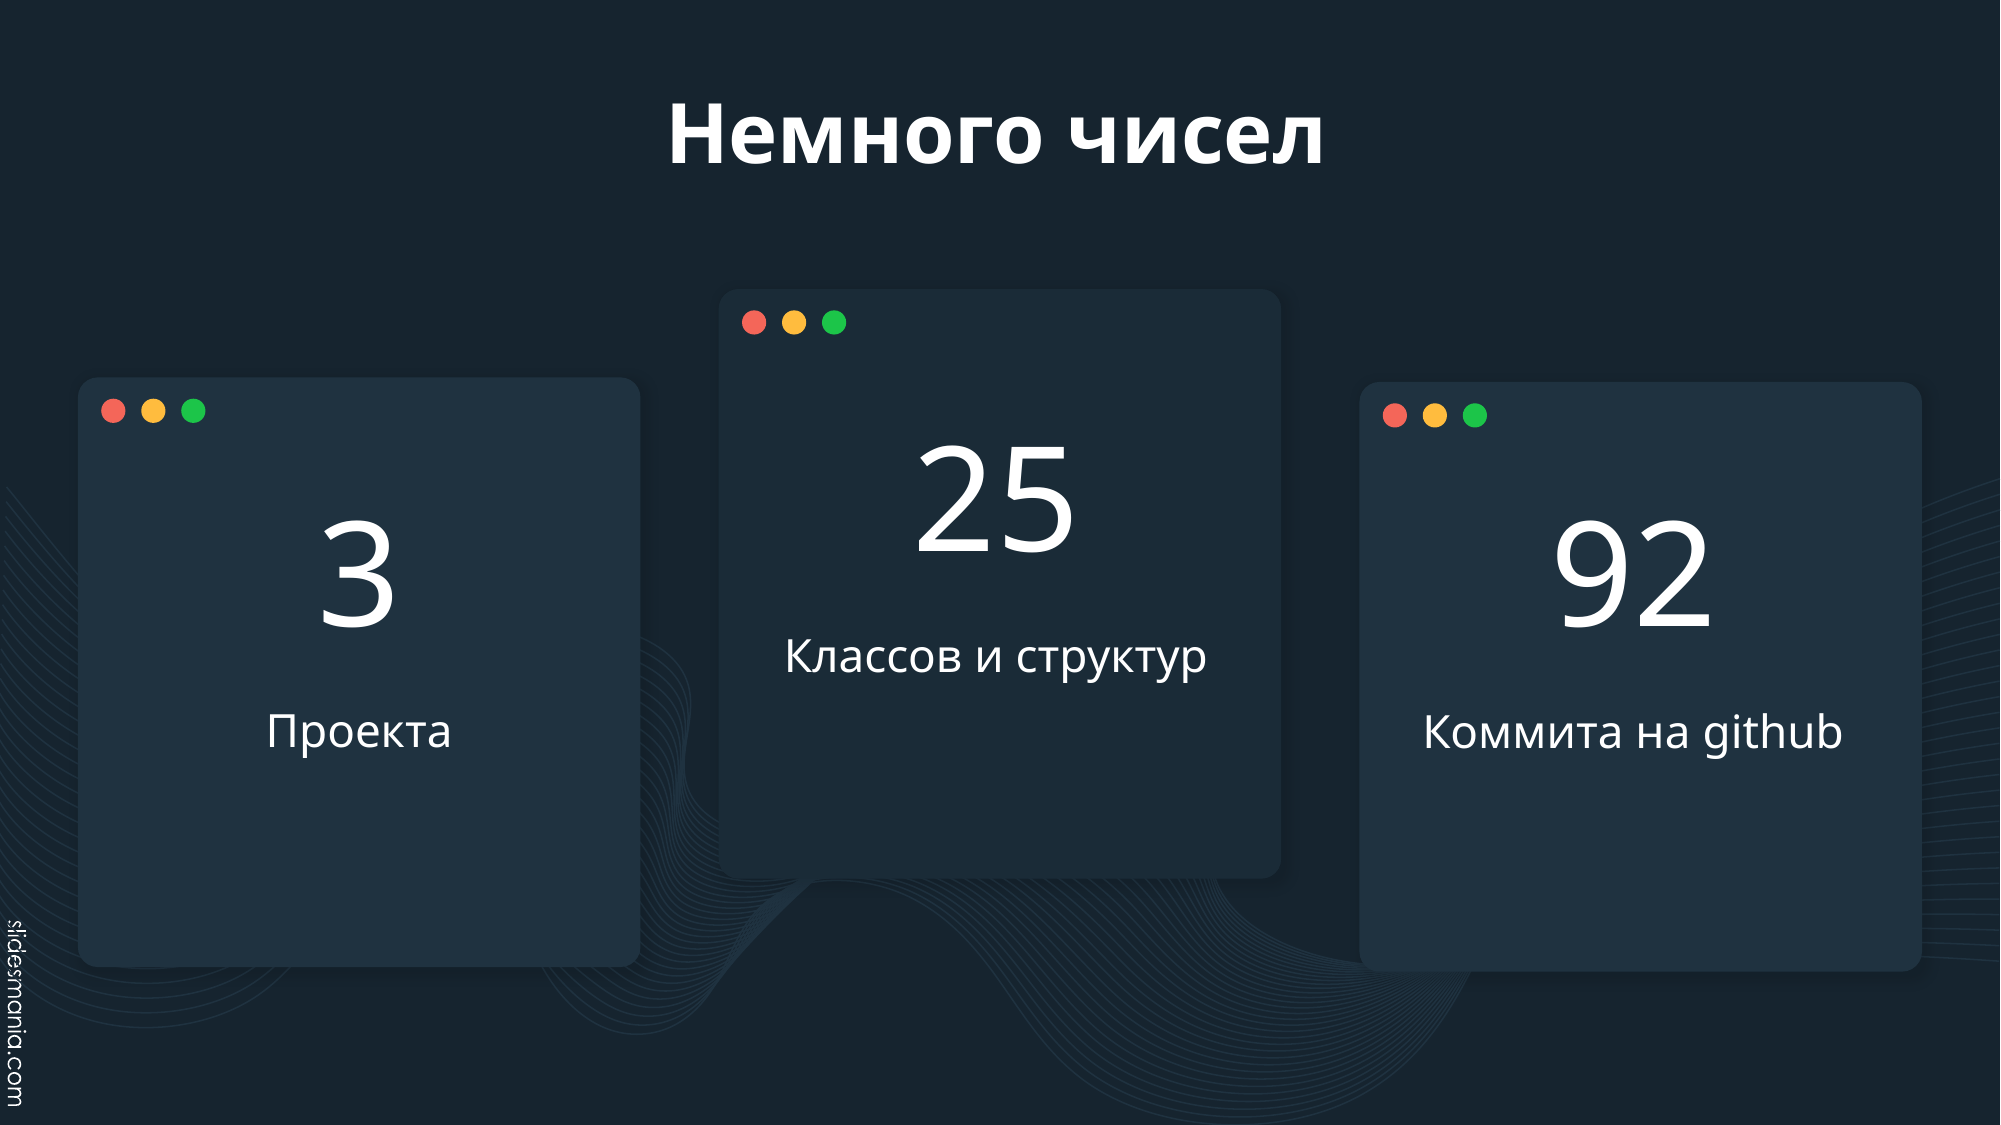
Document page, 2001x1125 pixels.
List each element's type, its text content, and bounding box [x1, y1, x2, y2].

title 3 [117, 479, 601, 675]
list Классов и структур [754, 606, 1238, 758]
list Проекта [117, 681, 601, 932]
title 92 [1391, 479, 1875, 675]
list Коммита на github [1391, 683, 1875, 835]
title Немного чисел [117, 59, 1875, 212]
title 25 [754, 404, 1238, 600]
